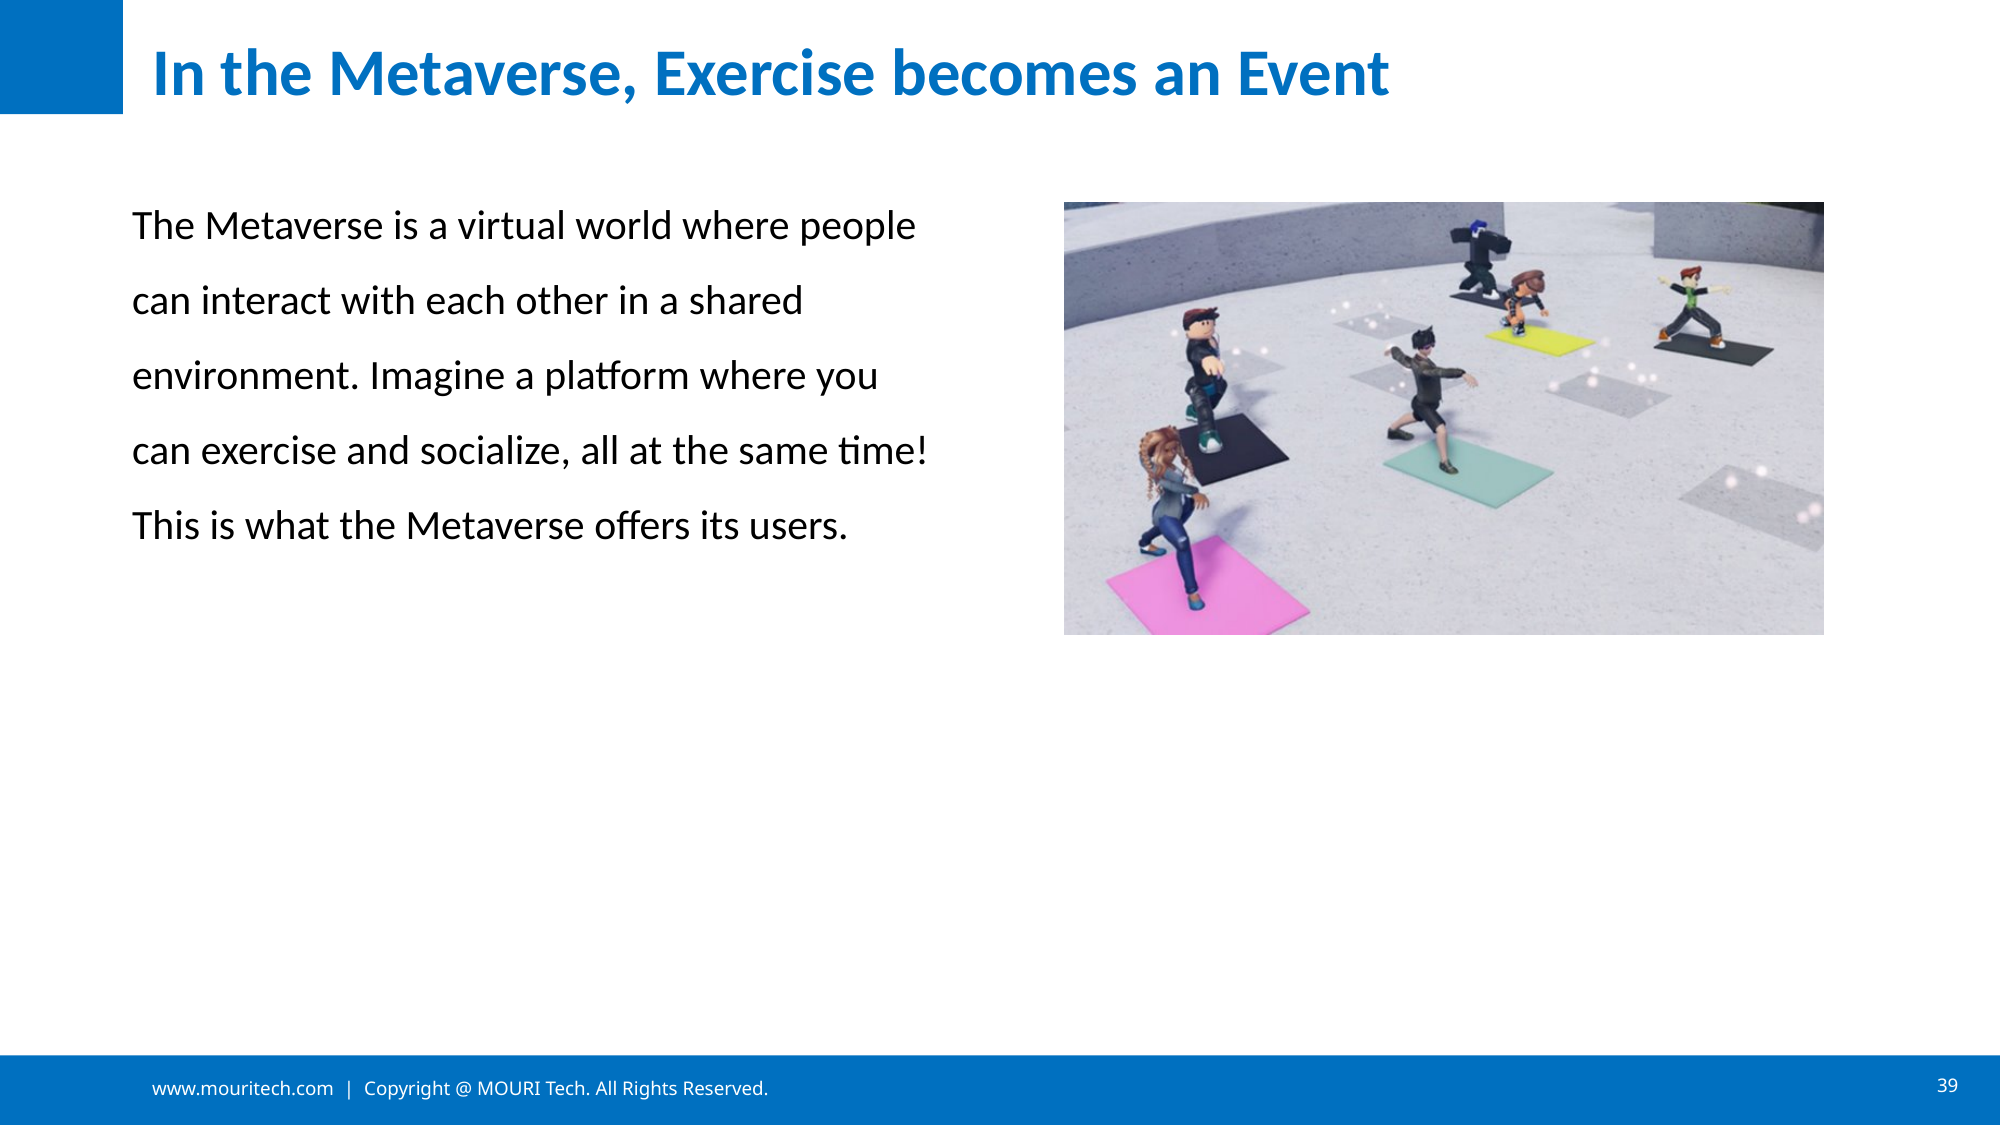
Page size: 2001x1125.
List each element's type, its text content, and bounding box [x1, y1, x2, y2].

text_box The Metaverse is a virtual world where people can interact with each other in a shared environment. Imagine a platform where you can exercise and socialize, all at the same time! This is what the Metaverse offers its users. [117, 164, 961, 847]
picture [1064, 202, 1824, 635]
title In the Metaverse, Exercise becomes an Event [137, 7, 1921, 141]
